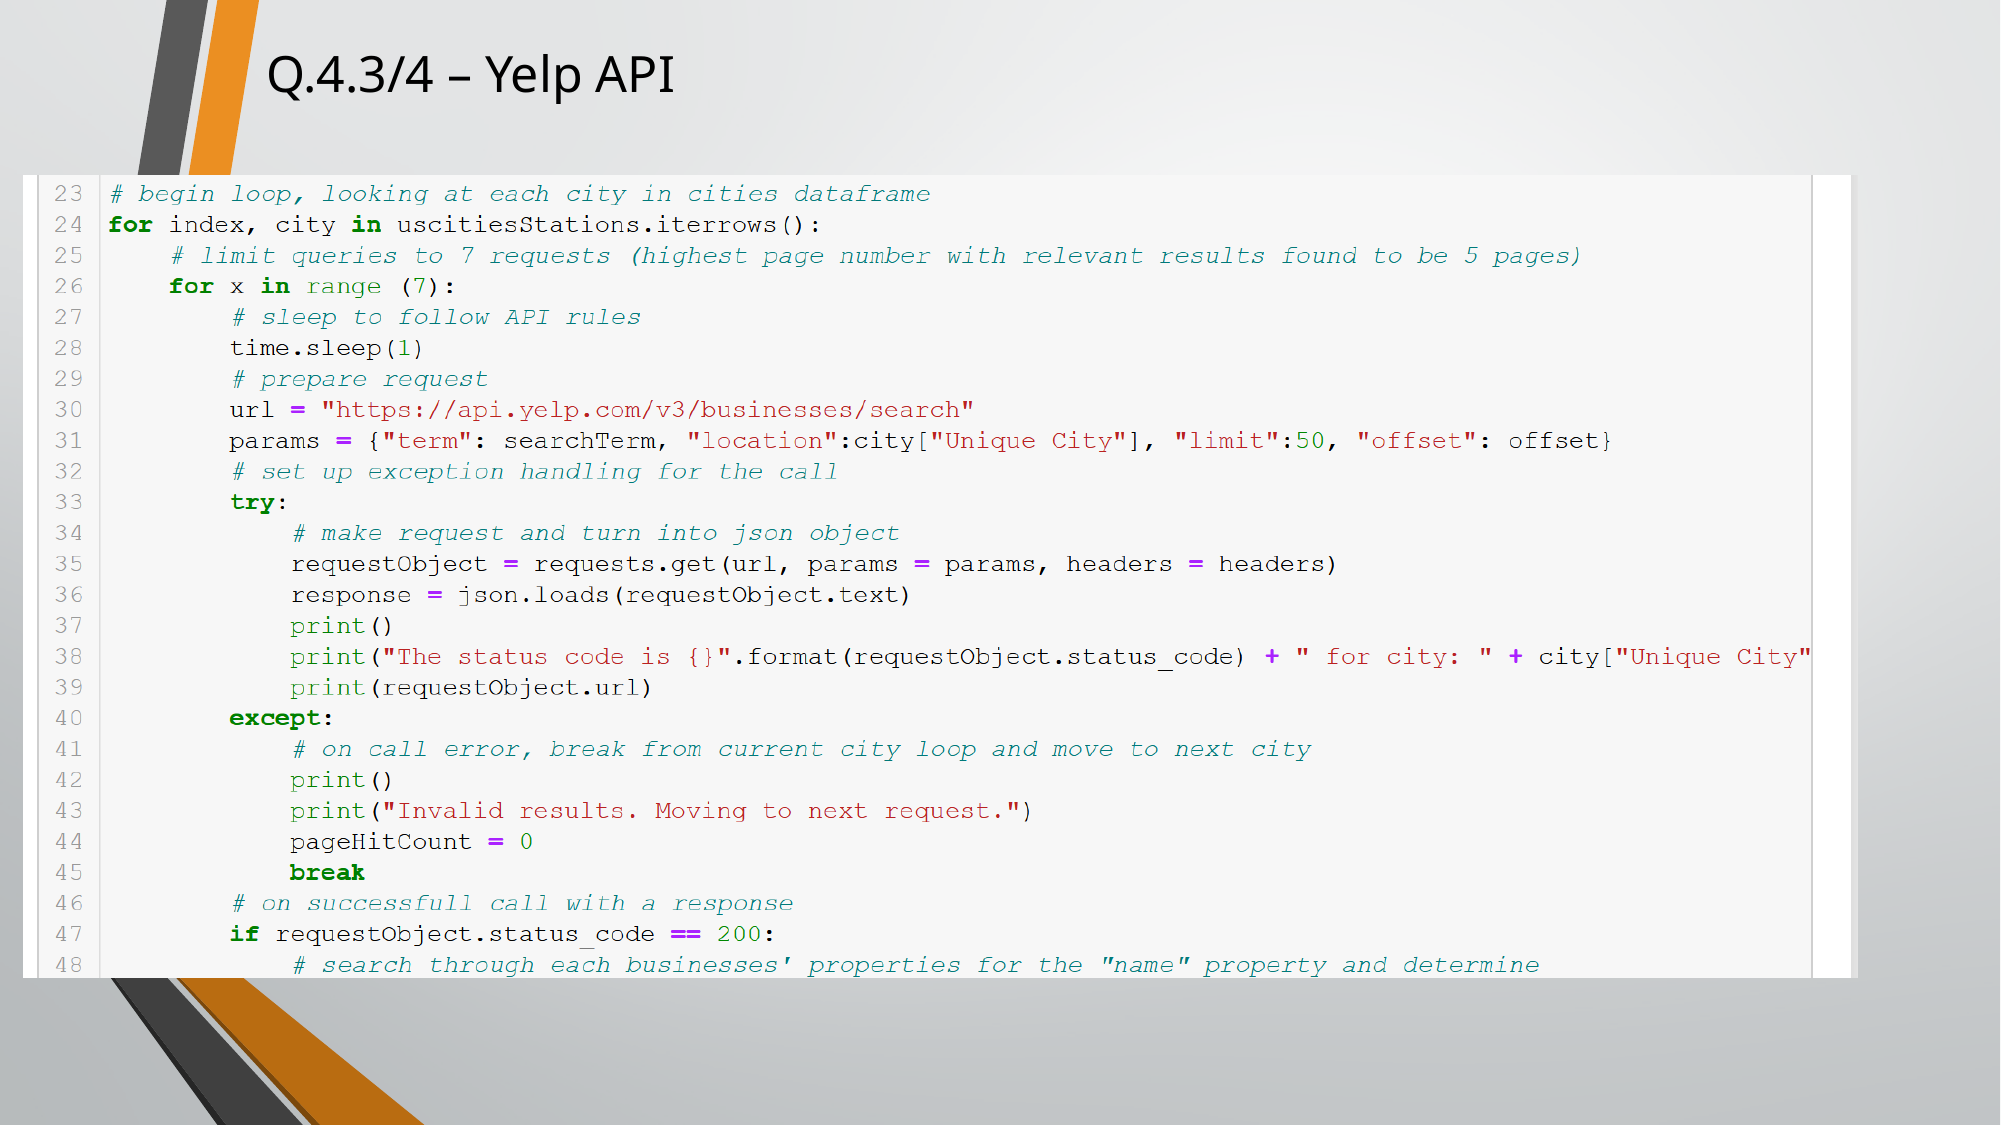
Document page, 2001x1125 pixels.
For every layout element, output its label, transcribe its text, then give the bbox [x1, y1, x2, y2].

title Q.4.3/4 – Yelp API [258, 26, 1903, 119]
picture [0, 0, 2001, 1125]
